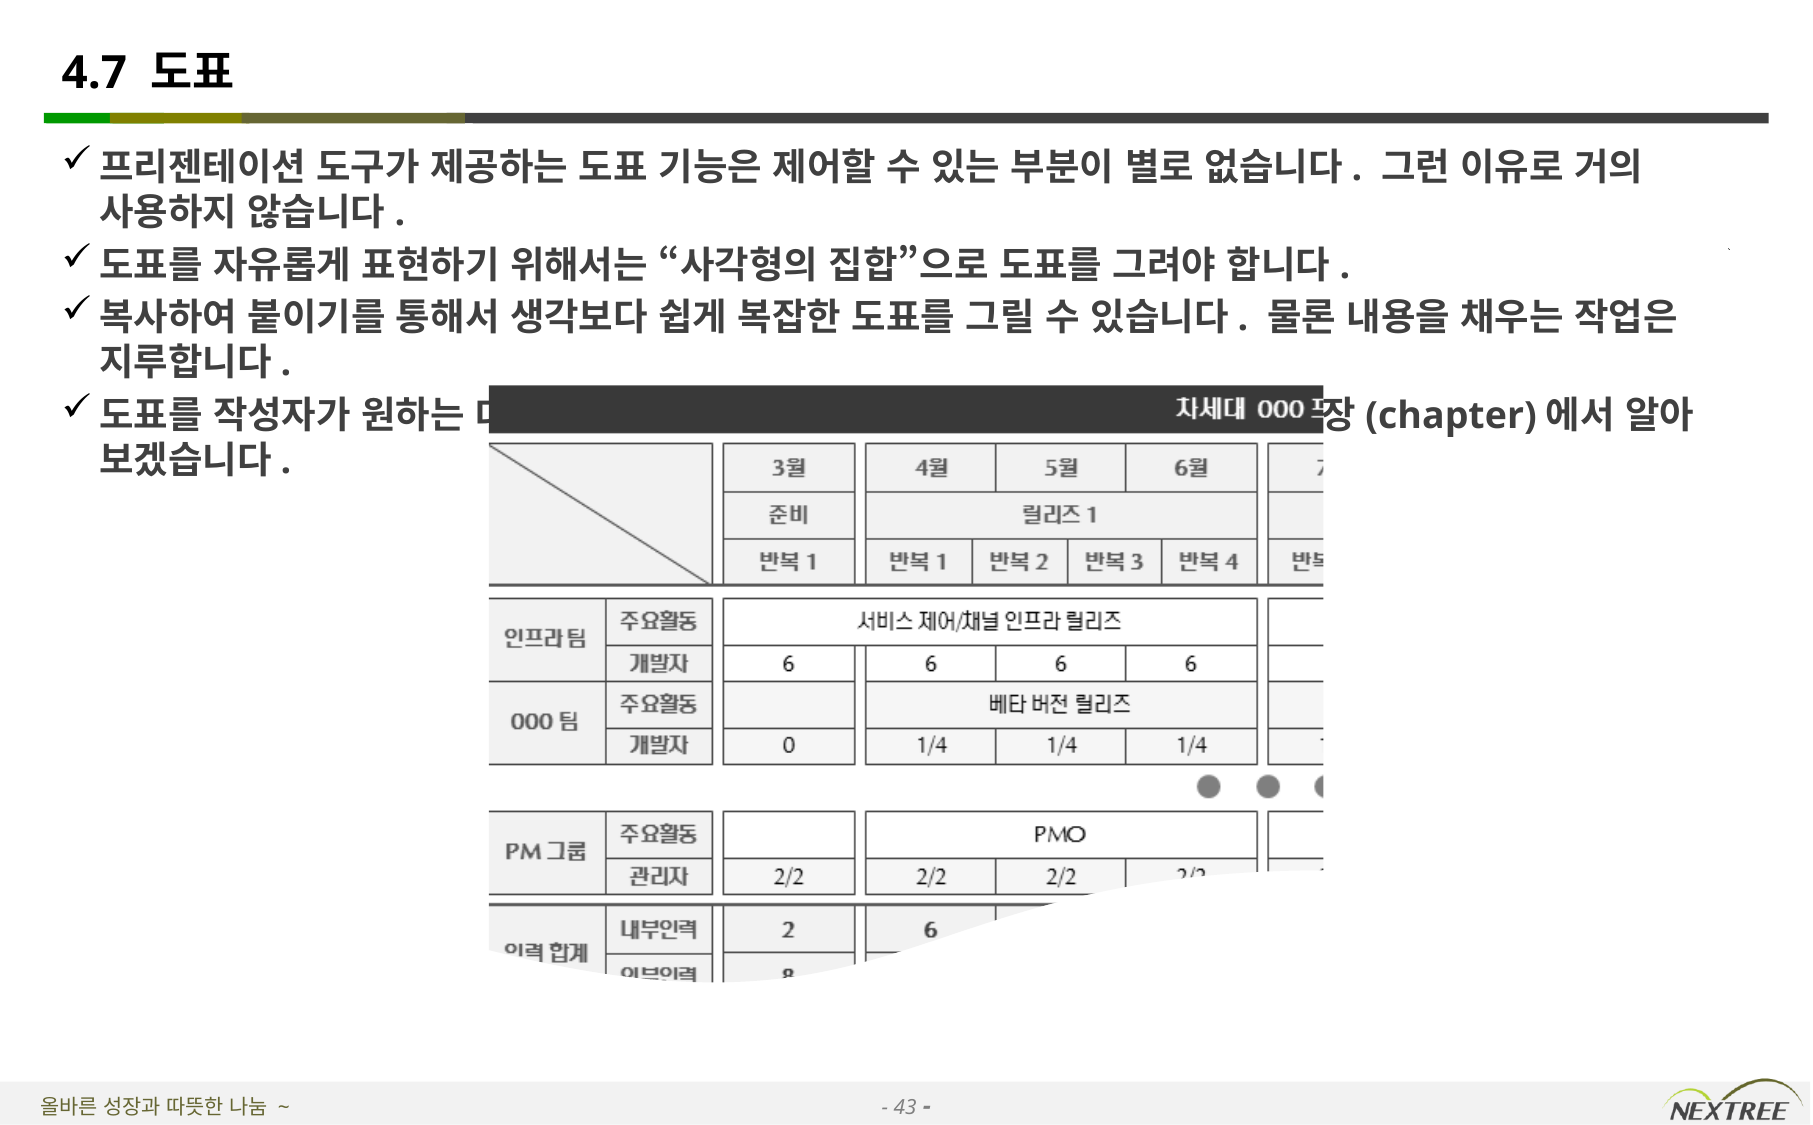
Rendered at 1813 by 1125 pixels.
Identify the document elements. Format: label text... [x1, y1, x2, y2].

picture [488, 385, 1324, 991]
list 프리젠테이션 도구가 제공하는 도표 기능은 제어할 수 있는 부분이 별로 없습니다. 그런 이유로 거의 사용하지 않습니다. 도표를 자유롭게 표현하기 위해서는 “사각형의 집합”으로 도표를 그려야 합니다. 복사하여 붙이기를 통해서 생각보다 쉽게 복잡한 도표를 그릴 수 있습니다. 물론 내용을 채우는 작업은 지루합니다. 도표를 작성자가 원하는 대로 어떤 포맷으로든 만들 수 있습니다. 뒤에 별도의 장(chapter)에서 알아 보겠습니다. [55, 137, 1757, 292]
title 4.7 도표 [55, 22, 1557, 118]
picture [1662, 1078, 1804, 1122]
